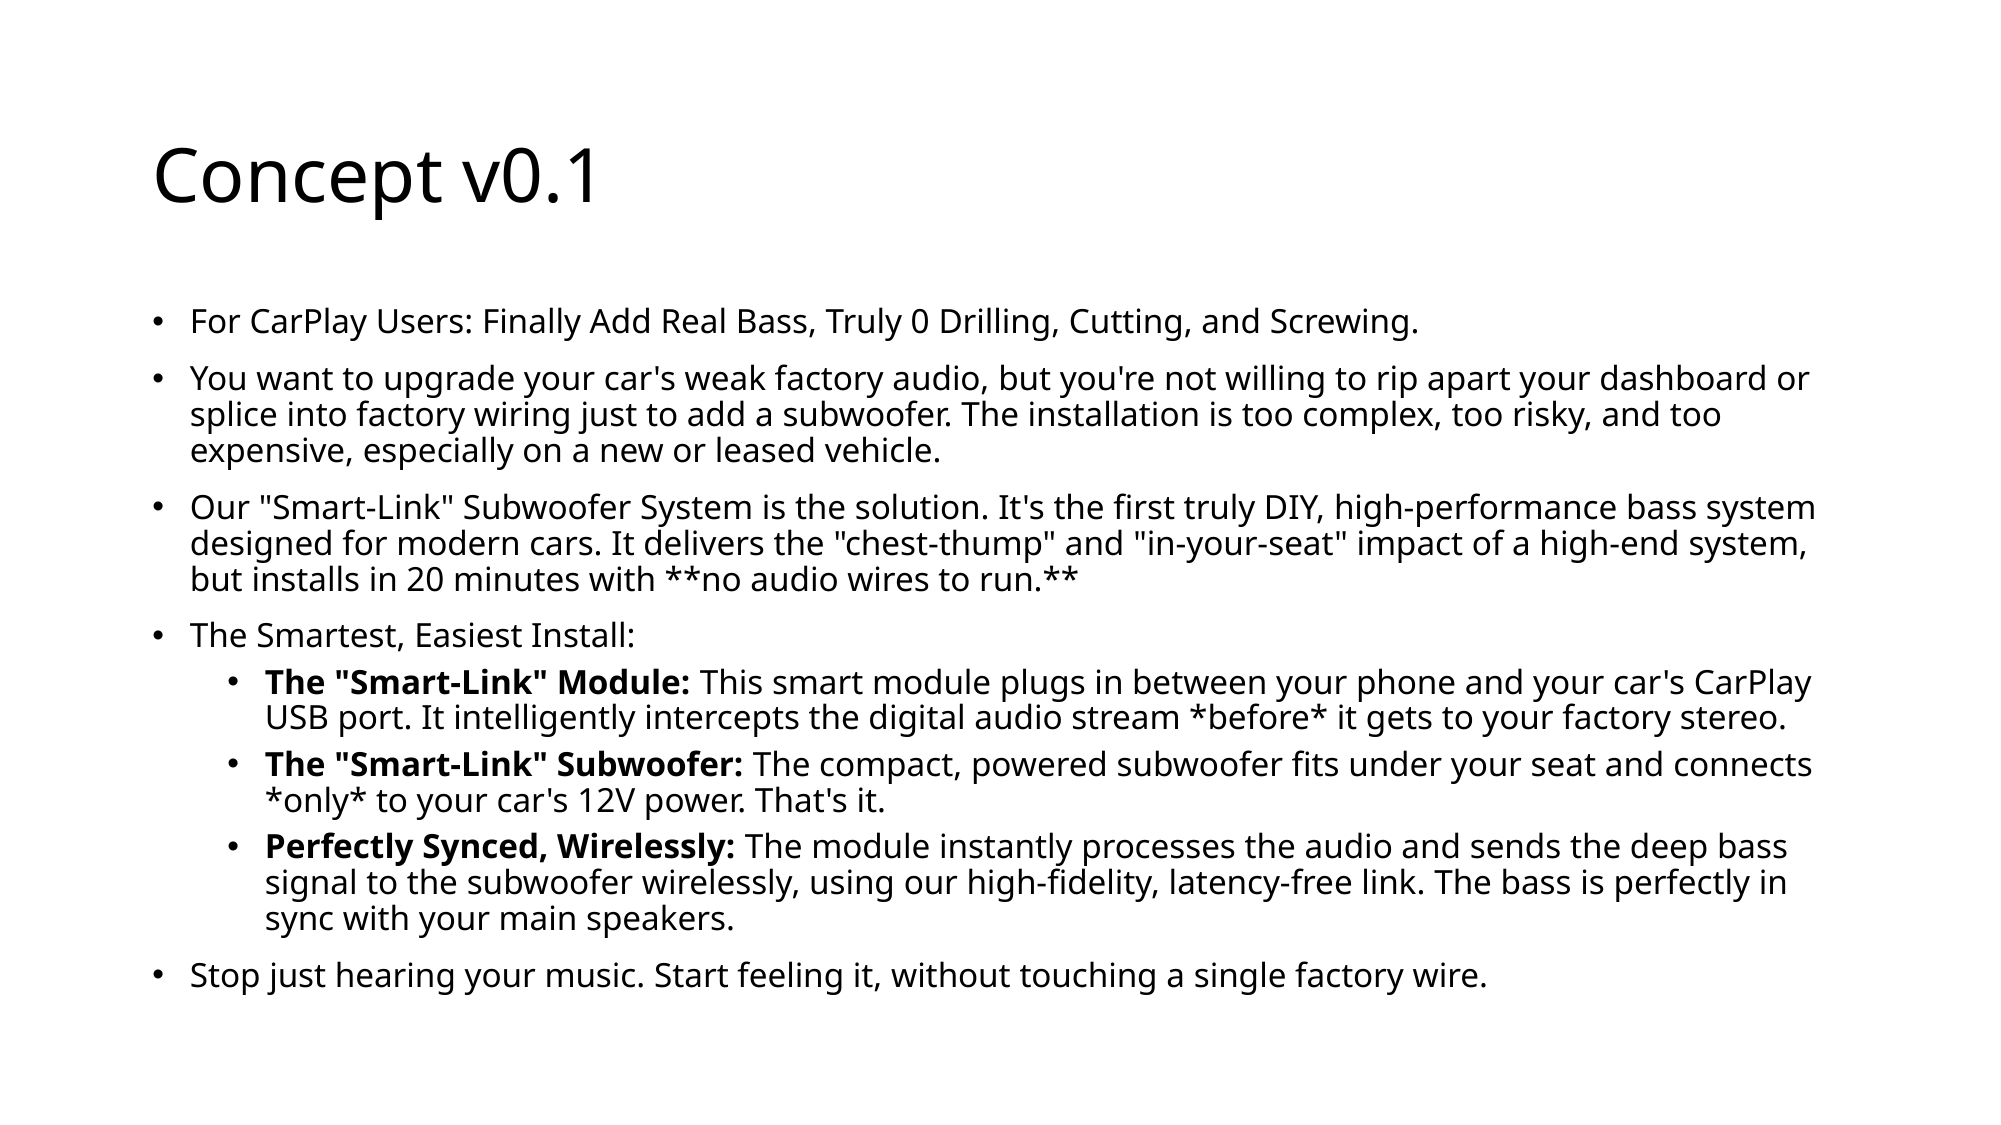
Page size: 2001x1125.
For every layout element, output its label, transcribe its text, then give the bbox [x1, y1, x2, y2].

list For CarPlay Users: Finally Add Real Bass, Truly 0 Drilling, Cutting, and Screwing. You want to upgrade your car's weak factory audio, but you're not willing to rip apart your dashboard or splice into factory wiring just to add a subwoofer. The installation is too complex, too risky, and too expensive, especially on a new or leased vehicle. Our "Smart-Link" Subwoofer System is the solution. It's the first truly DIY, high-performance bass system designed for modern cars. It delivers the "chest-thump" and "in-your-seat" impact of a high-end system, but installs in 20 minutes with **no audio wires to run.** The Smartest, Easiest Install: The "Smart-Link" Module: This smart module plugs in between your phone and your car's CarPlay USB port. It intelligently intercepts the digital audio stream *before* it gets to your factory stereo. The "Smart-Link" Subwoofer: The compact, powered subwoofer fits under your seat and connects *only* to your car's 12V power. That's it. Perfectly Synced, Wirelessly: The module instantly processes the audio and sends the deep bass signal to the subwoofer wirelessly, using our high-fidelity, latency-free link. The bass is perfectly in sync with your main speakers. Stop just hearing your music. Start feeling it, without touching a single factory wire. [137, 297, 1863, 1040]
title Concept v0.1 [137, 85, 1863, 272]
